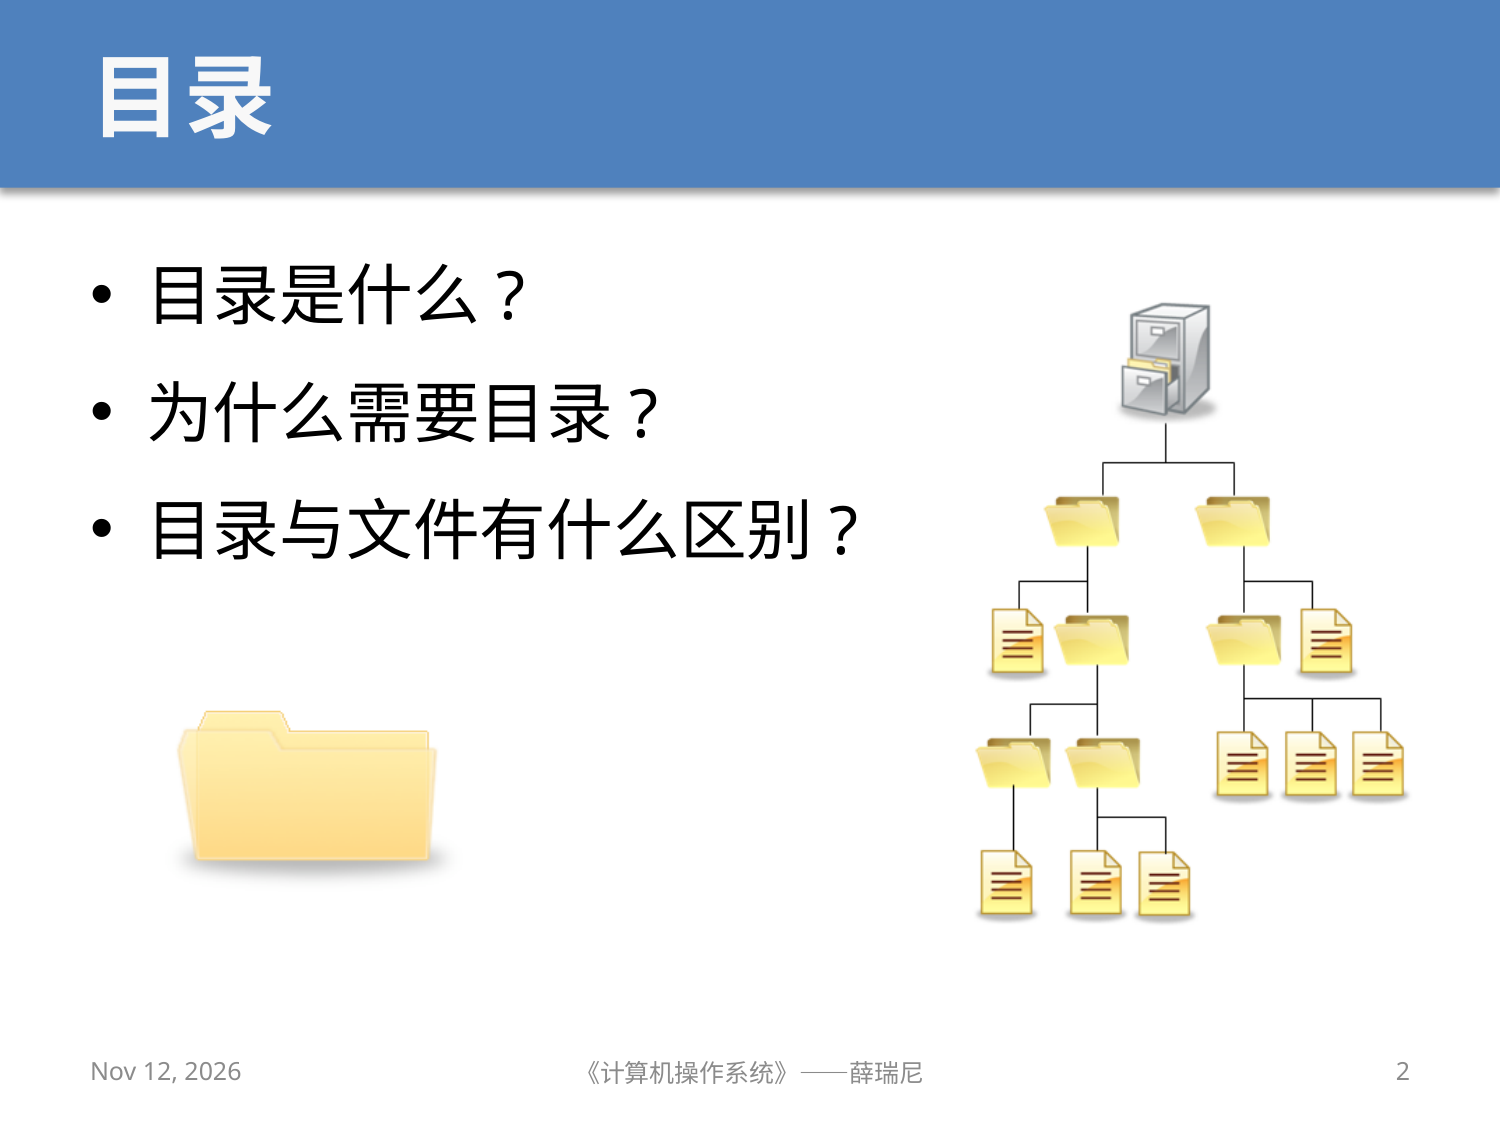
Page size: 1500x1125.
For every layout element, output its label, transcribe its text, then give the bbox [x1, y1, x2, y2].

title 目录 [75, 0, 1425, 188]
list 目录是什么? 为什么需要目录? 目录与文件有什么区别? [75, 221, 1425, 1021]
picture [953, 278, 1426, 934]
picture [128, 656, 512, 934]
footer 《计算机操作系统》——薛瑞尼 [512, 1042, 988, 1103]
slide_number 2 [1074, 1042, 1425, 1103]
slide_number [75, 1042, 425, 1103]
